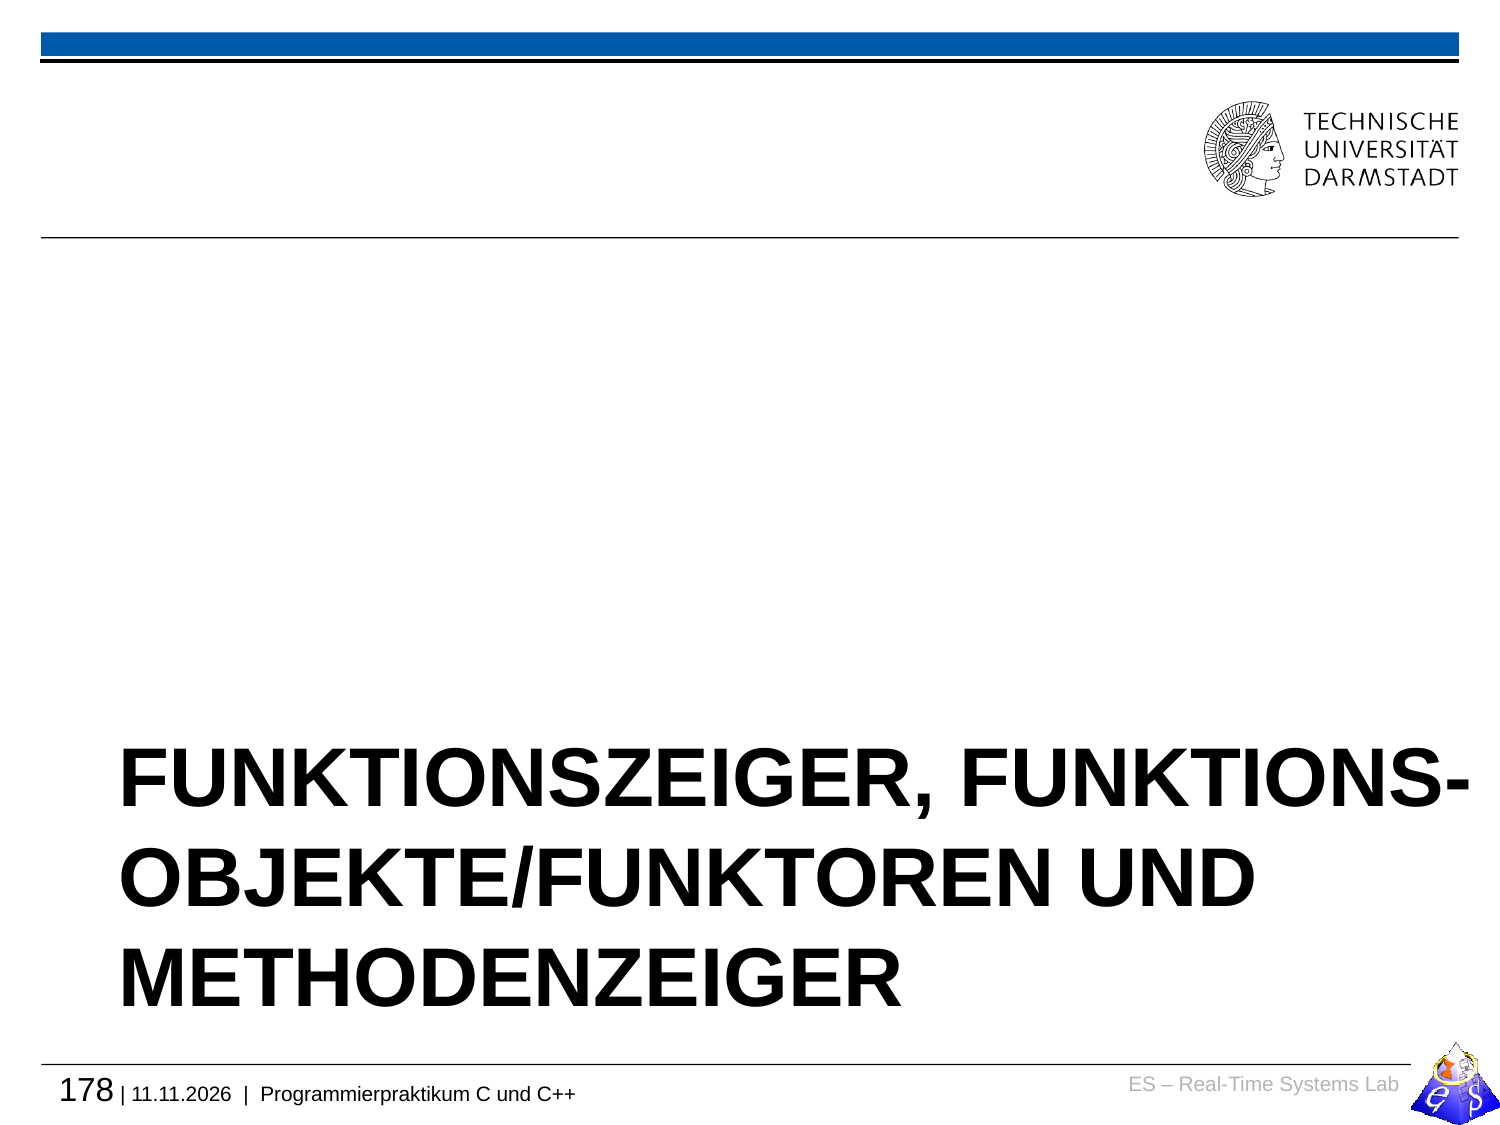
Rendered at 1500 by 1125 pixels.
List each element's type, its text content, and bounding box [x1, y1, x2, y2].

title FunktionsZeiger, Funktions-objekte/Funktoren und Methodenzeiger [118, 722, 1483, 947]
picture [1411, 1041, 1500, 1125]
picture [1175, 84, 1483, 214]
